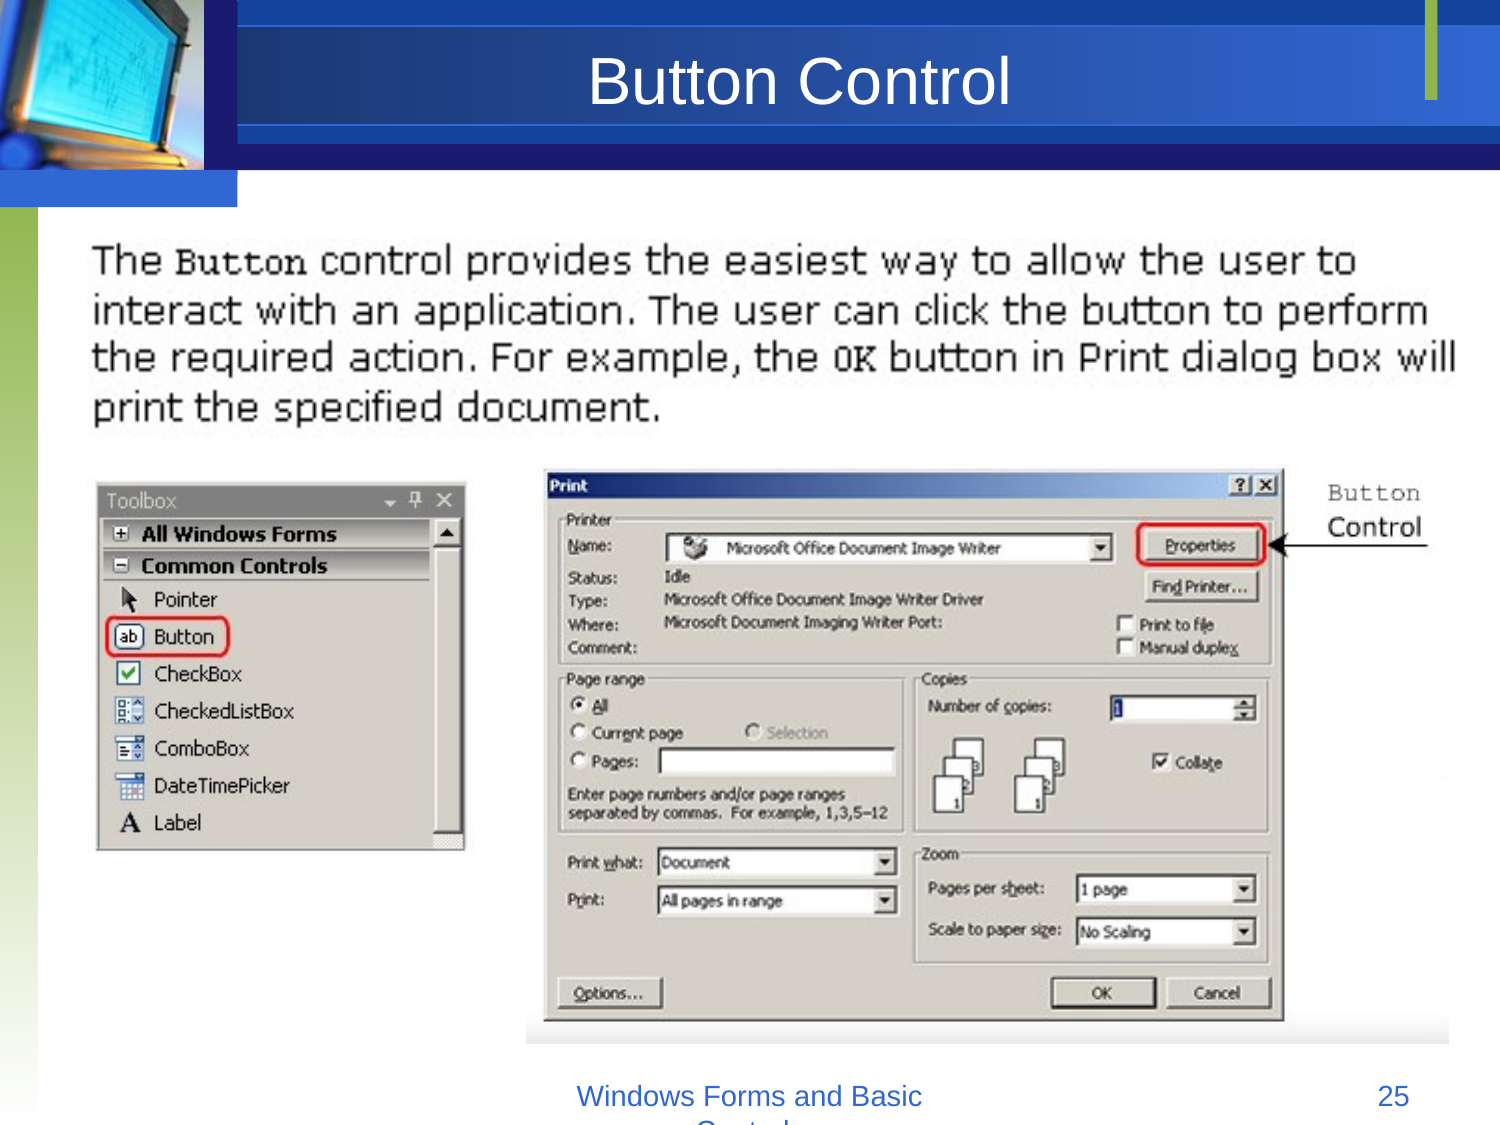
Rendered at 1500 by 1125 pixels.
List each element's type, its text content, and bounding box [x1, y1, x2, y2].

picture [526, 463, 1449, 1044]
slide_number 25 [1074, 1069, 1426, 1111]
picture [0, 0, 204, 169]
picture [87, 476, 482, 853]
title Button Control [237, 33, 1363, 122]
picture [87, 238, 1480, 438]
footer Windows Forms and Basic Controls [512, 1069, 988, 1111]
